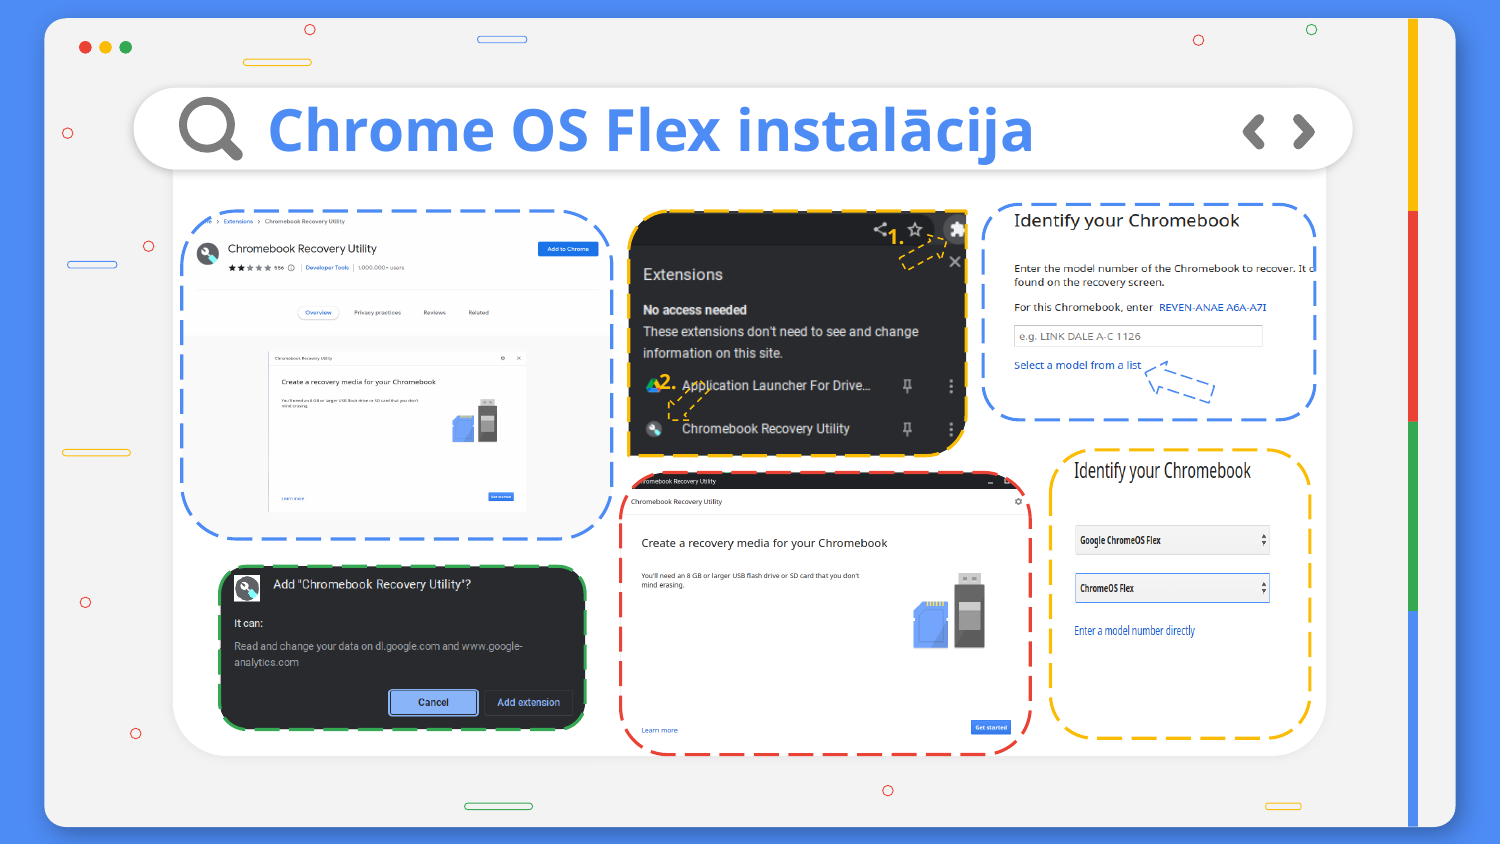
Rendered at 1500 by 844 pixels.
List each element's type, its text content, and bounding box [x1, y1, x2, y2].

picture [1050, 449, 1311, 739]
text_box [1408, 211, 1418, 422]
picture [620, 472, 1031, 755]
text_box [1408, 611, 1418, 827]
title Chrome OS Flex instalācija [252, 88, 1163, 168]
picture [982, 204, 1316, 421]
text_box [1408, 18, 1418, 211]
picture [219, 566, 586, 730]
text_box [1293, 114, 1315, 150]
picture [181, 210, 613, 540]
text_box [1242, 114, 1265, 150]
picture [628, 210, 967, 456]
text_box [1408, 422, 1418, 611]
